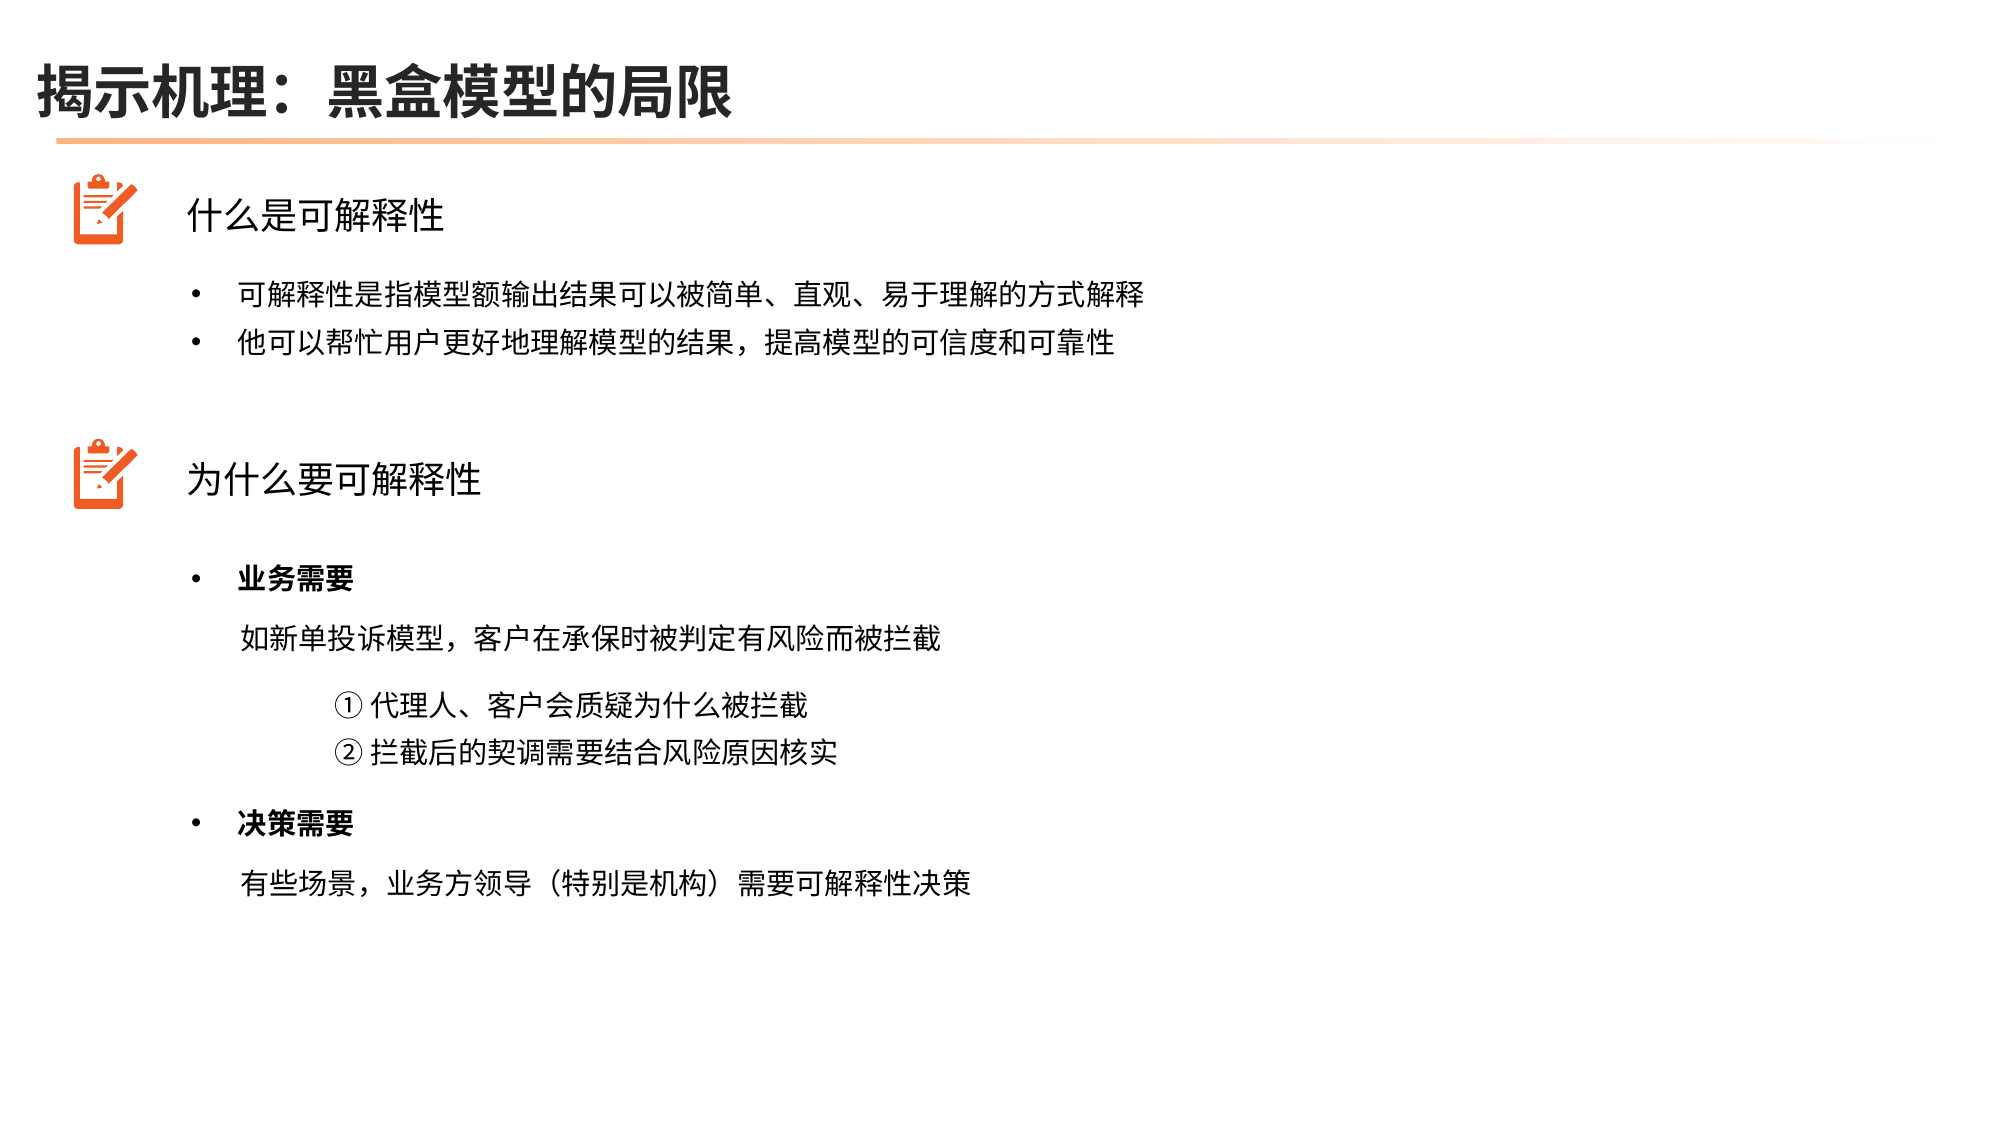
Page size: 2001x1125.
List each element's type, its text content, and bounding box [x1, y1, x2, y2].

text_box 业务需要 [158, 548, 826, 608]
text_box 揭示机理：黑盒模型的局限 [20, 11, 1947, 155]
text_box 什么是可解释性 [153, 184, 821, 245]
text_box 如新单投诉模型，客户在承保时被判定有风险而被拦截 [207, 607, 1098, 668]
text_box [73, 438, 138, 510]
text_box 决策需要 [158, 792, 826, 853]
text_box 可解释性是指模型额输出结果可以被简单、直观、易于理解的方式解释 他可以帮忙用户更好地理解模型的结果，提高模型的可信度和可靠性 [158, 244, 1807, 379]
text_box 为什么要可解释性 [153, 449, 821, 509]
text_box 有些场景，业务方领导（特别是机构）需要可解释性决策 [207, 853, 1098, 914]
text_box ①代理人、客户会质疑为什么被拦截 ②拦截后的契调需要结合风险原因核实 [301, 661, 1192, 783]
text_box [73, 174, 138, 245]
